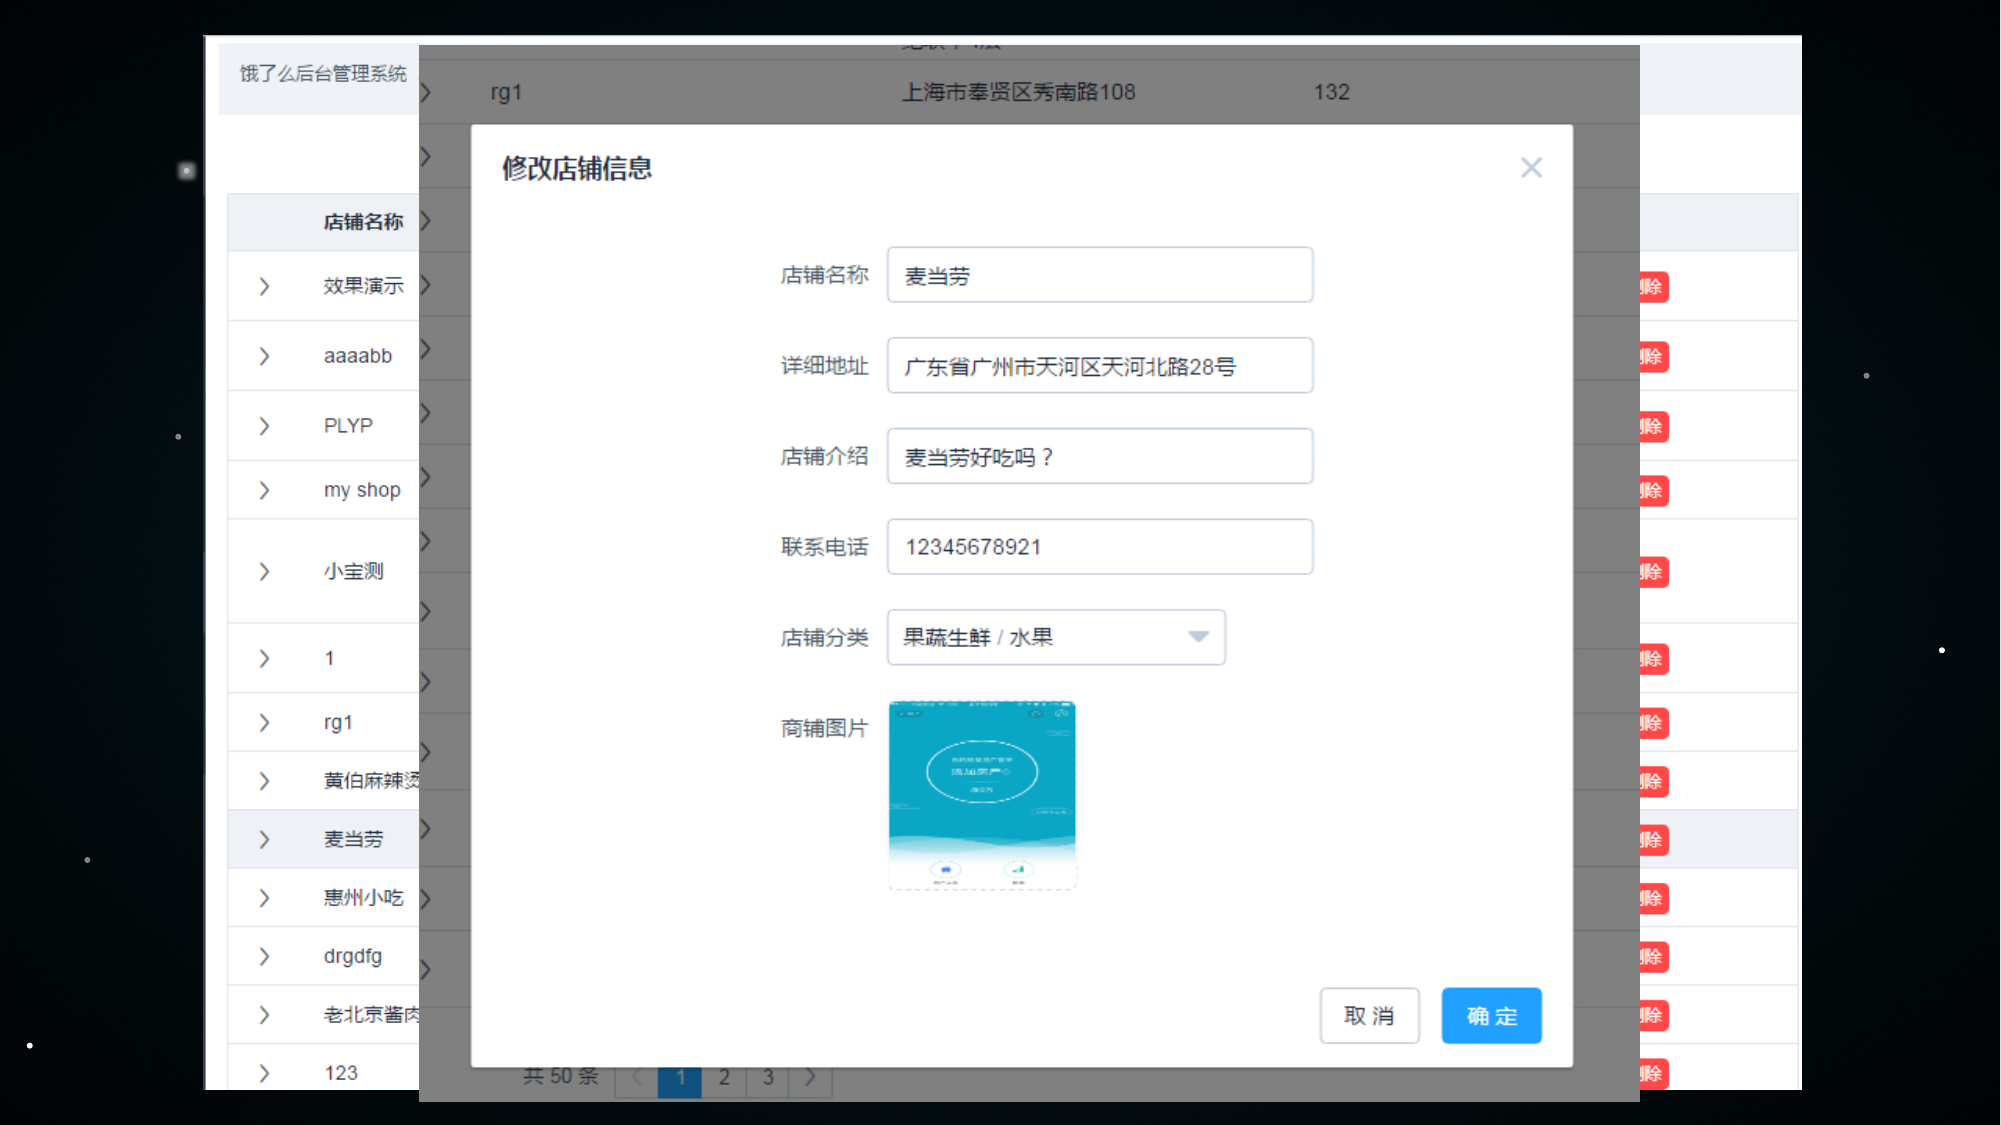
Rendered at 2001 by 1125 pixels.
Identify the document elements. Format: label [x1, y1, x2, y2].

picture [0, 0, 2001, 1125]
text_box [1802, 248, 1891, 429]
